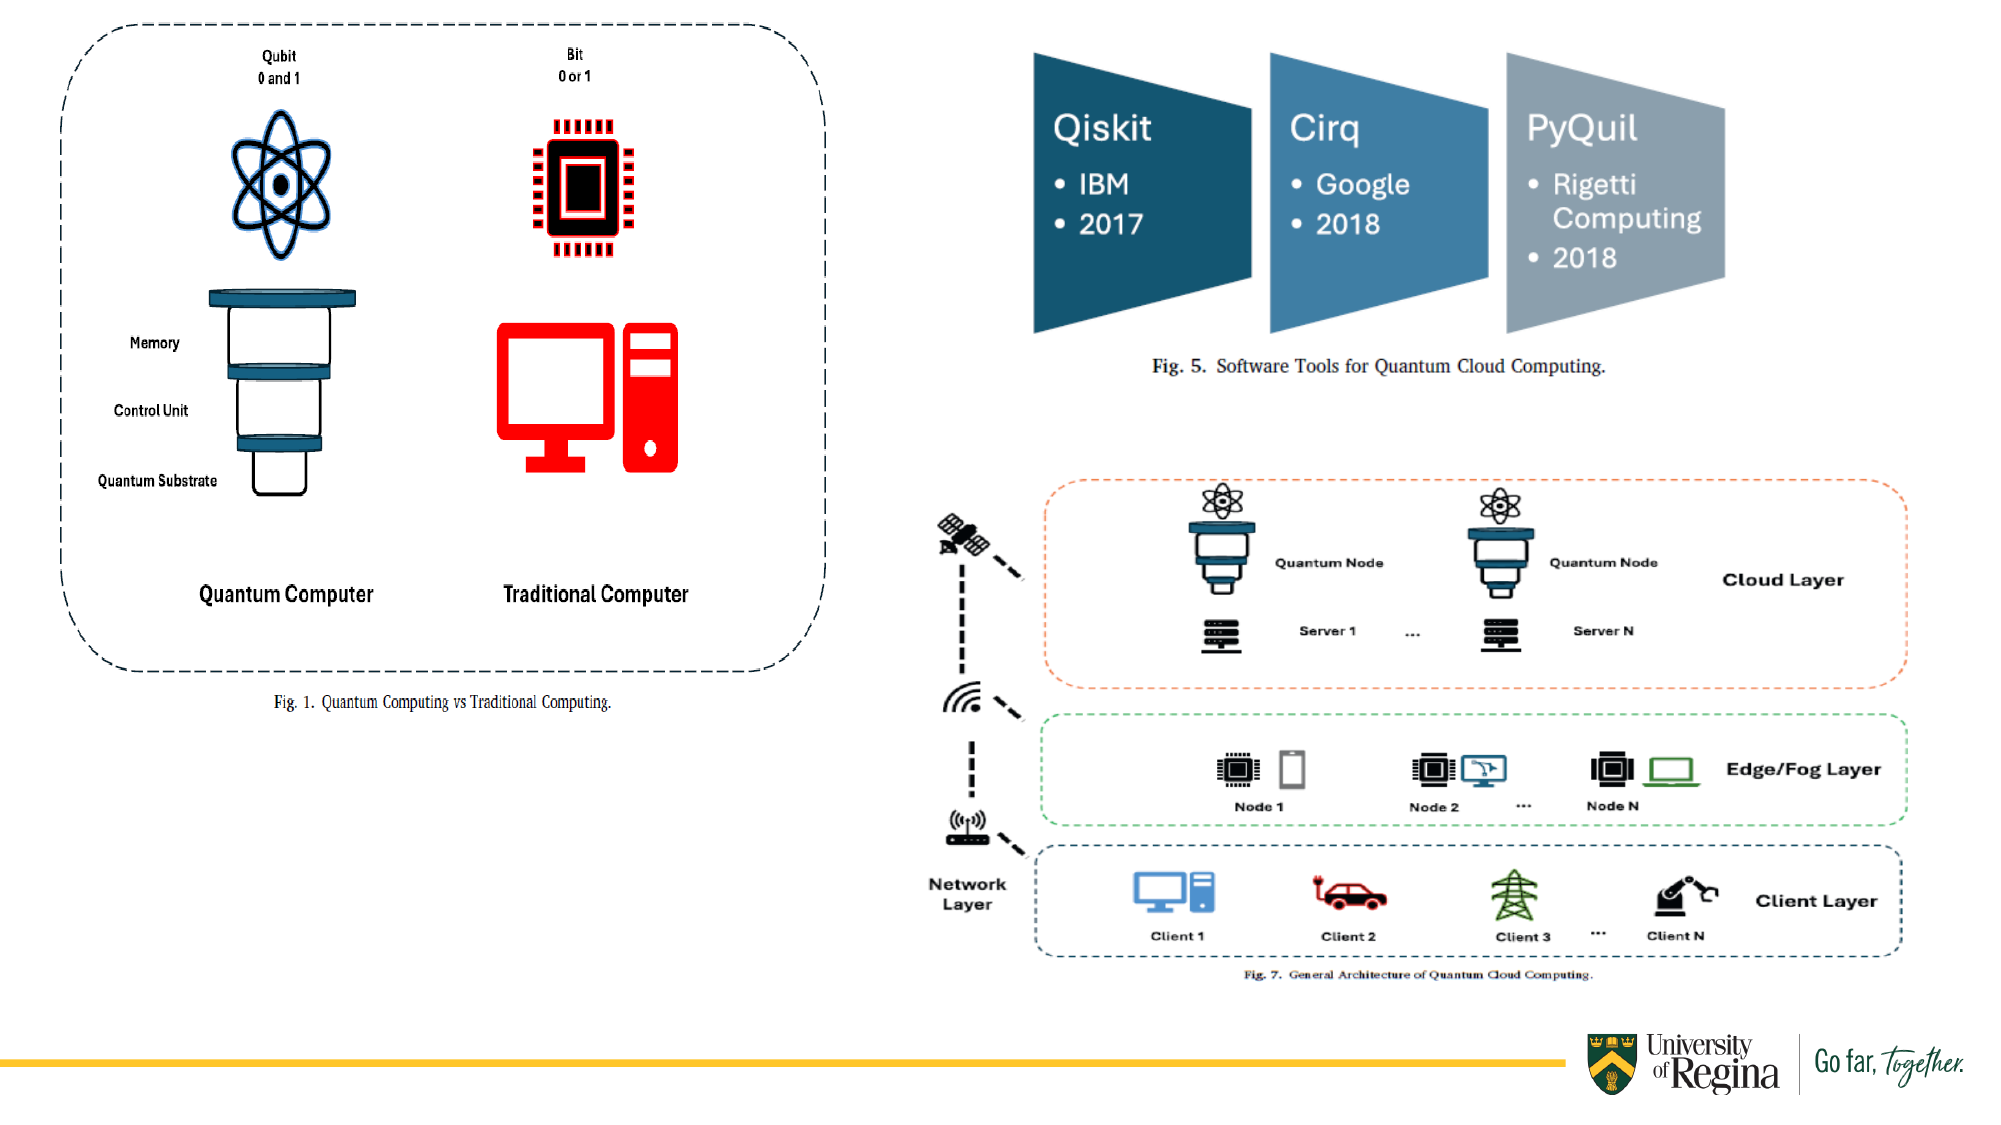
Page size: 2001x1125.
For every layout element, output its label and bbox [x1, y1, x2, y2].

picture [0, 0, 899, 739]
picture [900, 23, 1939, 1125]
